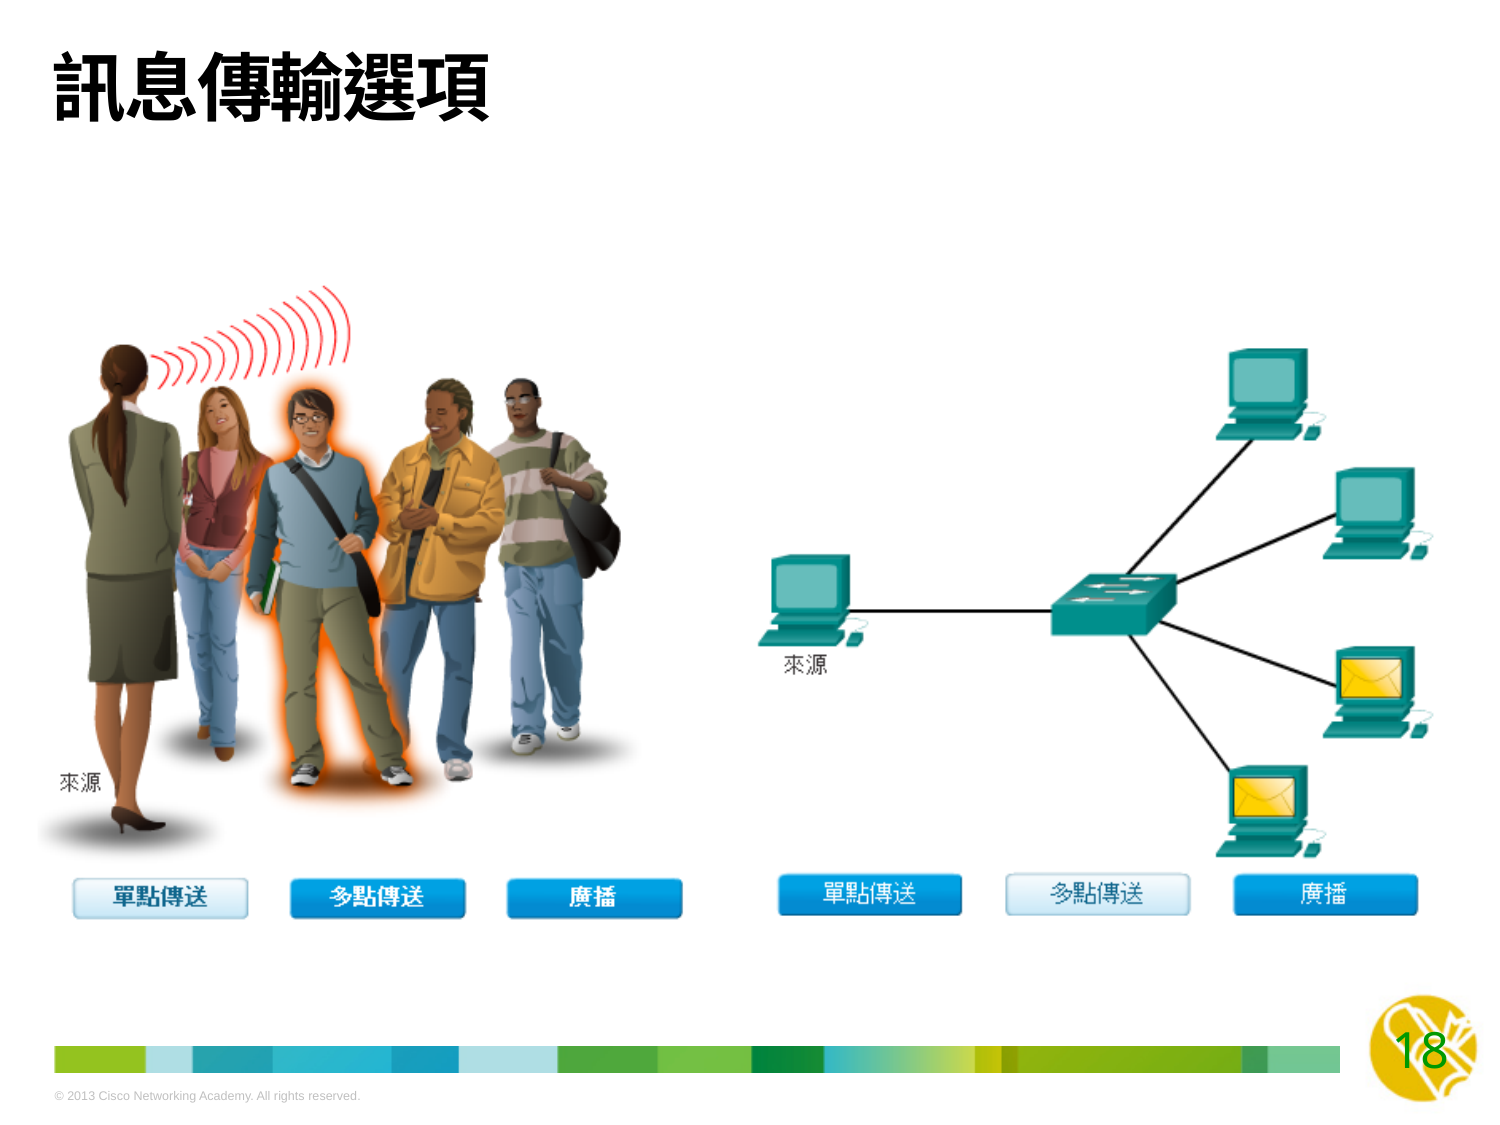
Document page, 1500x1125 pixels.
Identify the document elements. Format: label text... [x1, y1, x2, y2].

title 訊息傳輸選項 [37, 24, 1447, 138]
picture [54, 970, 1500, 1125]
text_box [37, 275, 692, 926]
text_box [734, 337, 1447, 926]
